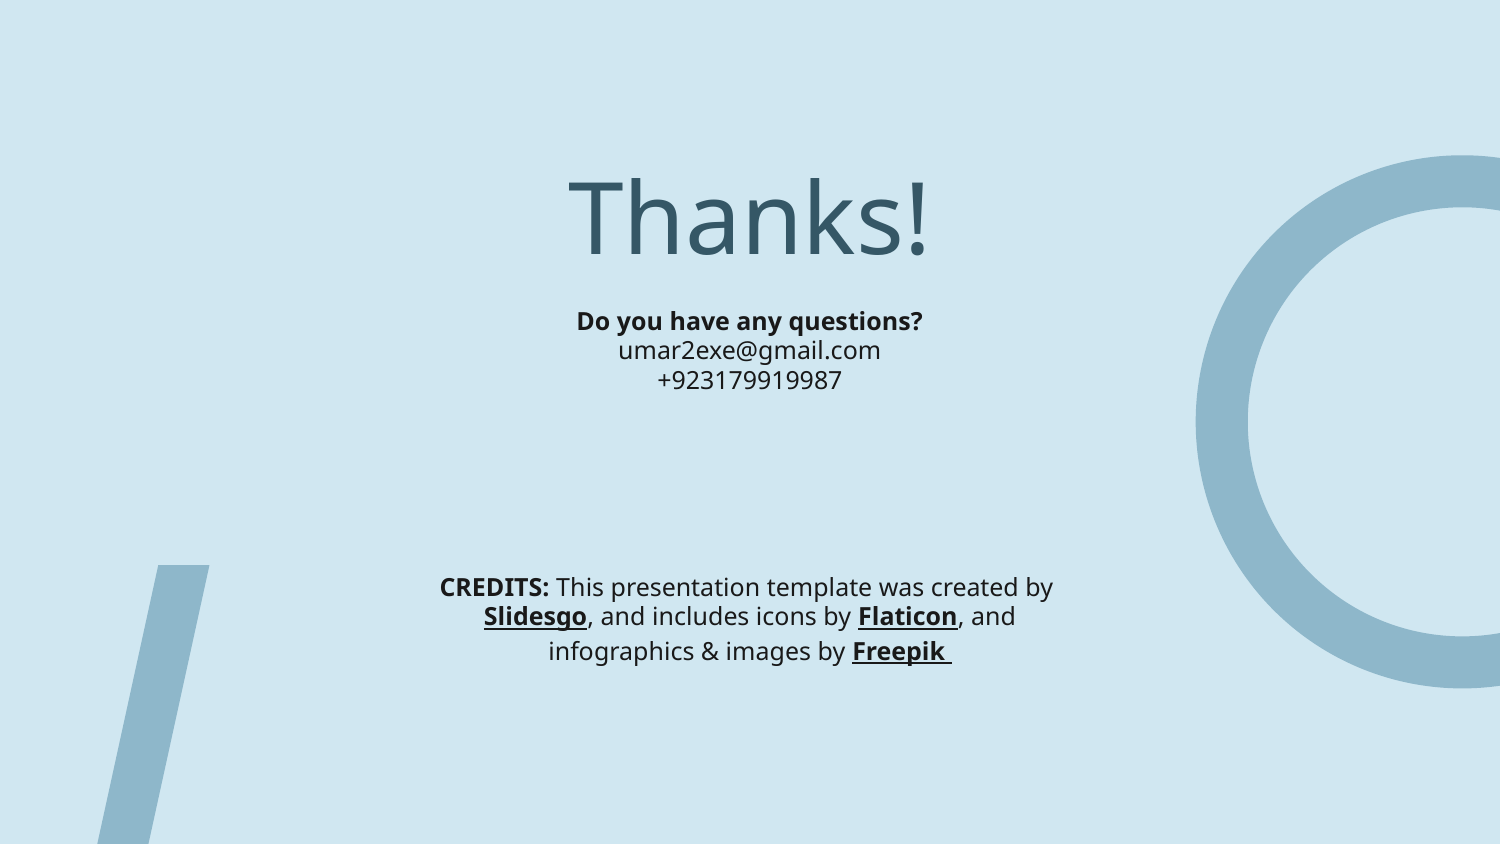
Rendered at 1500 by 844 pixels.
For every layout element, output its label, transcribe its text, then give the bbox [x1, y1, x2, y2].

subtitle Do you have any questions? umar2exe@gmail.com +923179919987 [459, 289, 1041, 447]
text_box [1195, 155, 1500, 689]
title Thanks! [459, 147, 1041, 289]
